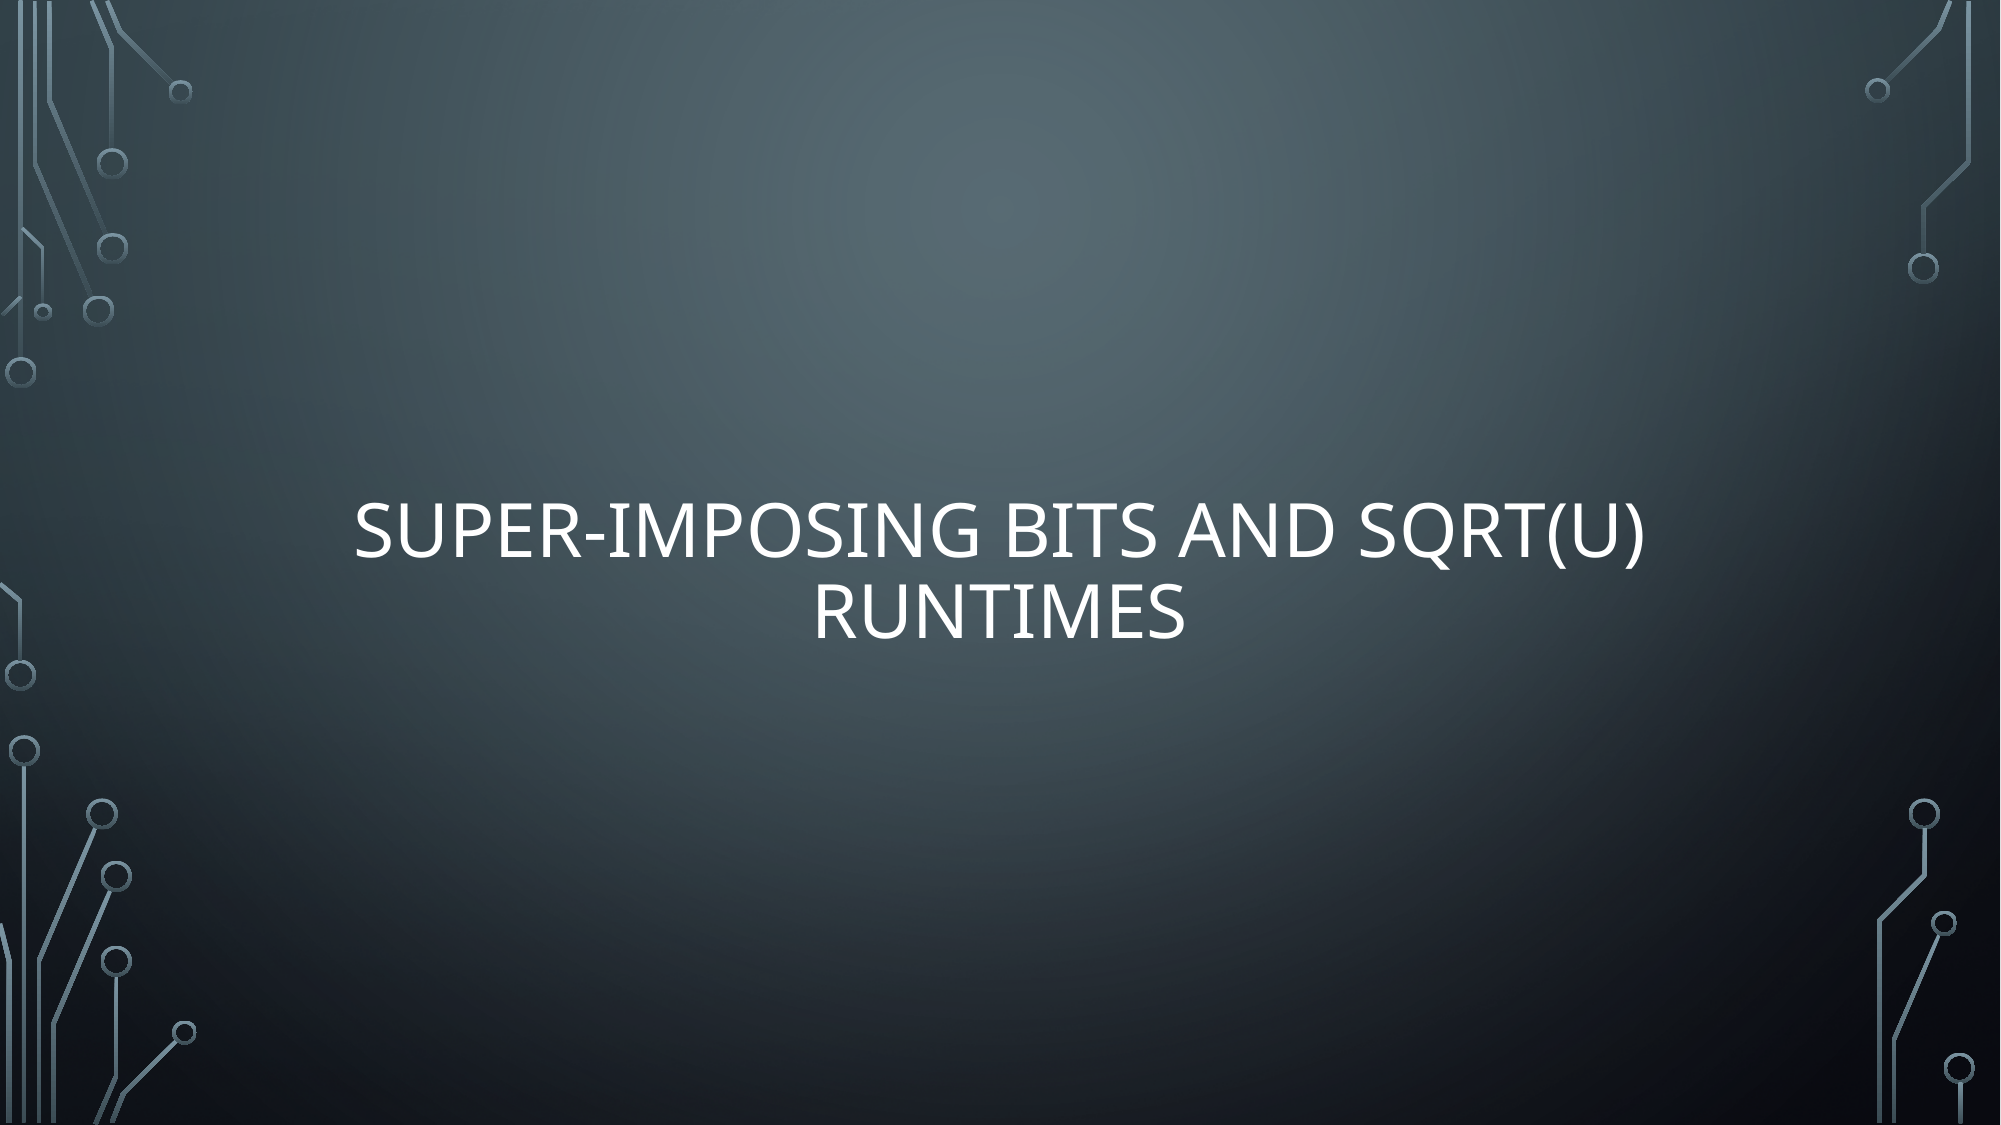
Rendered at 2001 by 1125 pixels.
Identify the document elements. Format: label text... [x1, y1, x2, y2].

title Super-Imposing Bits and Sqrt(u) Runtimes [187, 305, 1813, 662]
